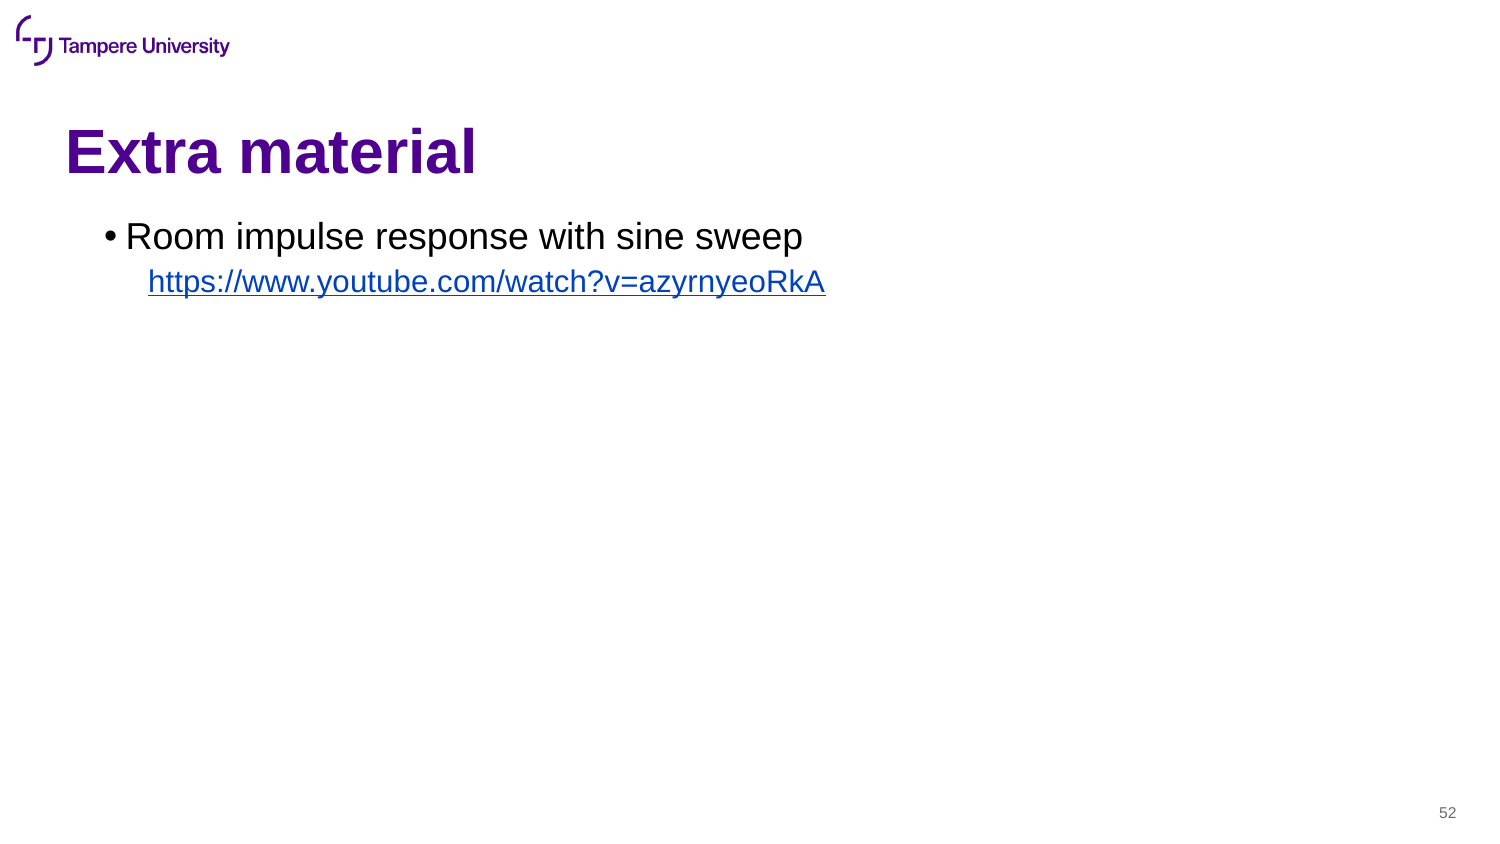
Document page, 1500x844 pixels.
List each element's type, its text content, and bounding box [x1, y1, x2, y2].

picture [15, 14, 230, 66]
title Extra material [50, 112, 1345, 192]
list Room impulse response with sine sweep https://www.youtube.com/watch?v=azyrnyeoRkA [50, 210, 1345, 746]
slide_number 52 [1439, 798, 1486, 830]
